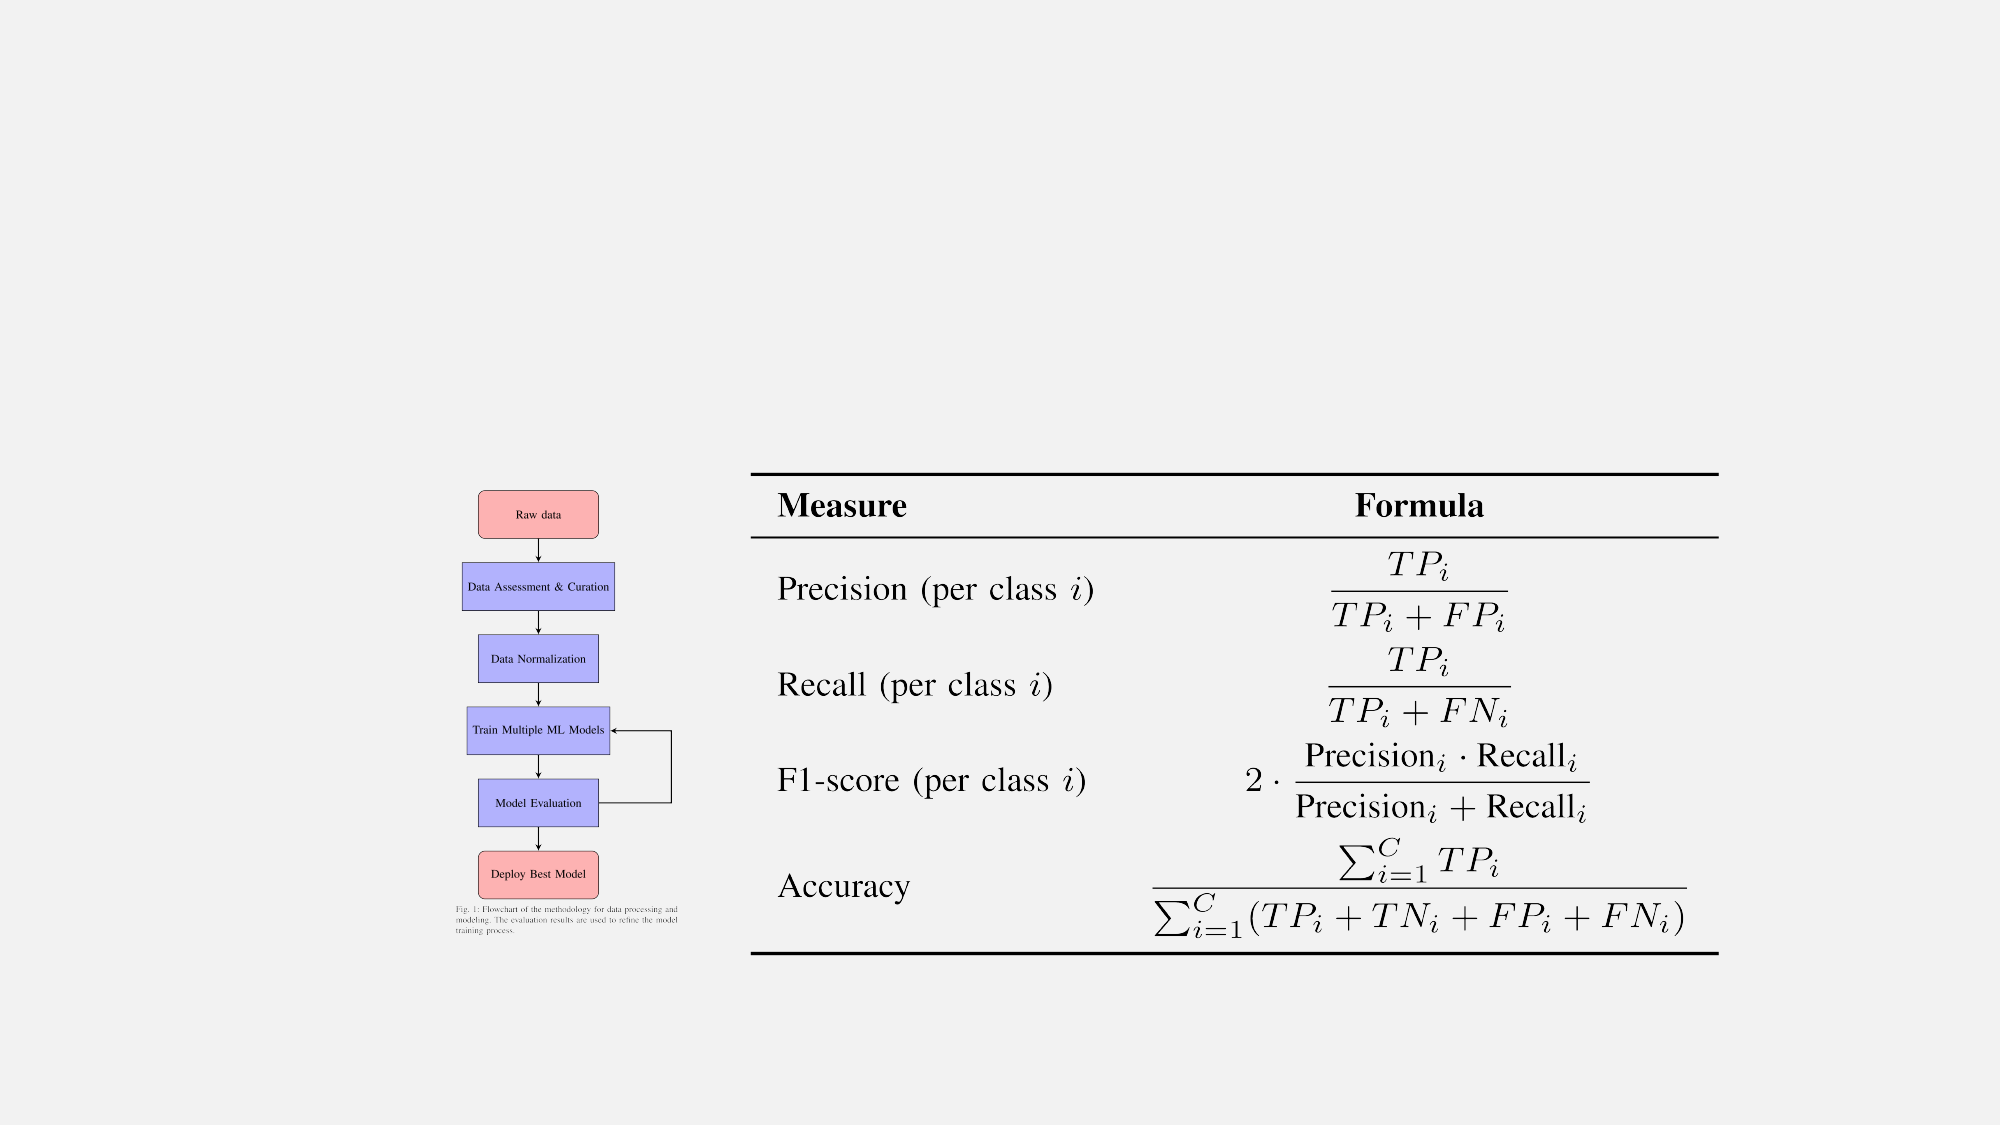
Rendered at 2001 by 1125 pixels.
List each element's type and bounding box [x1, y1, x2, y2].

list [449, 478, 682, 951]
picture [711, 434, 1787, 973]
